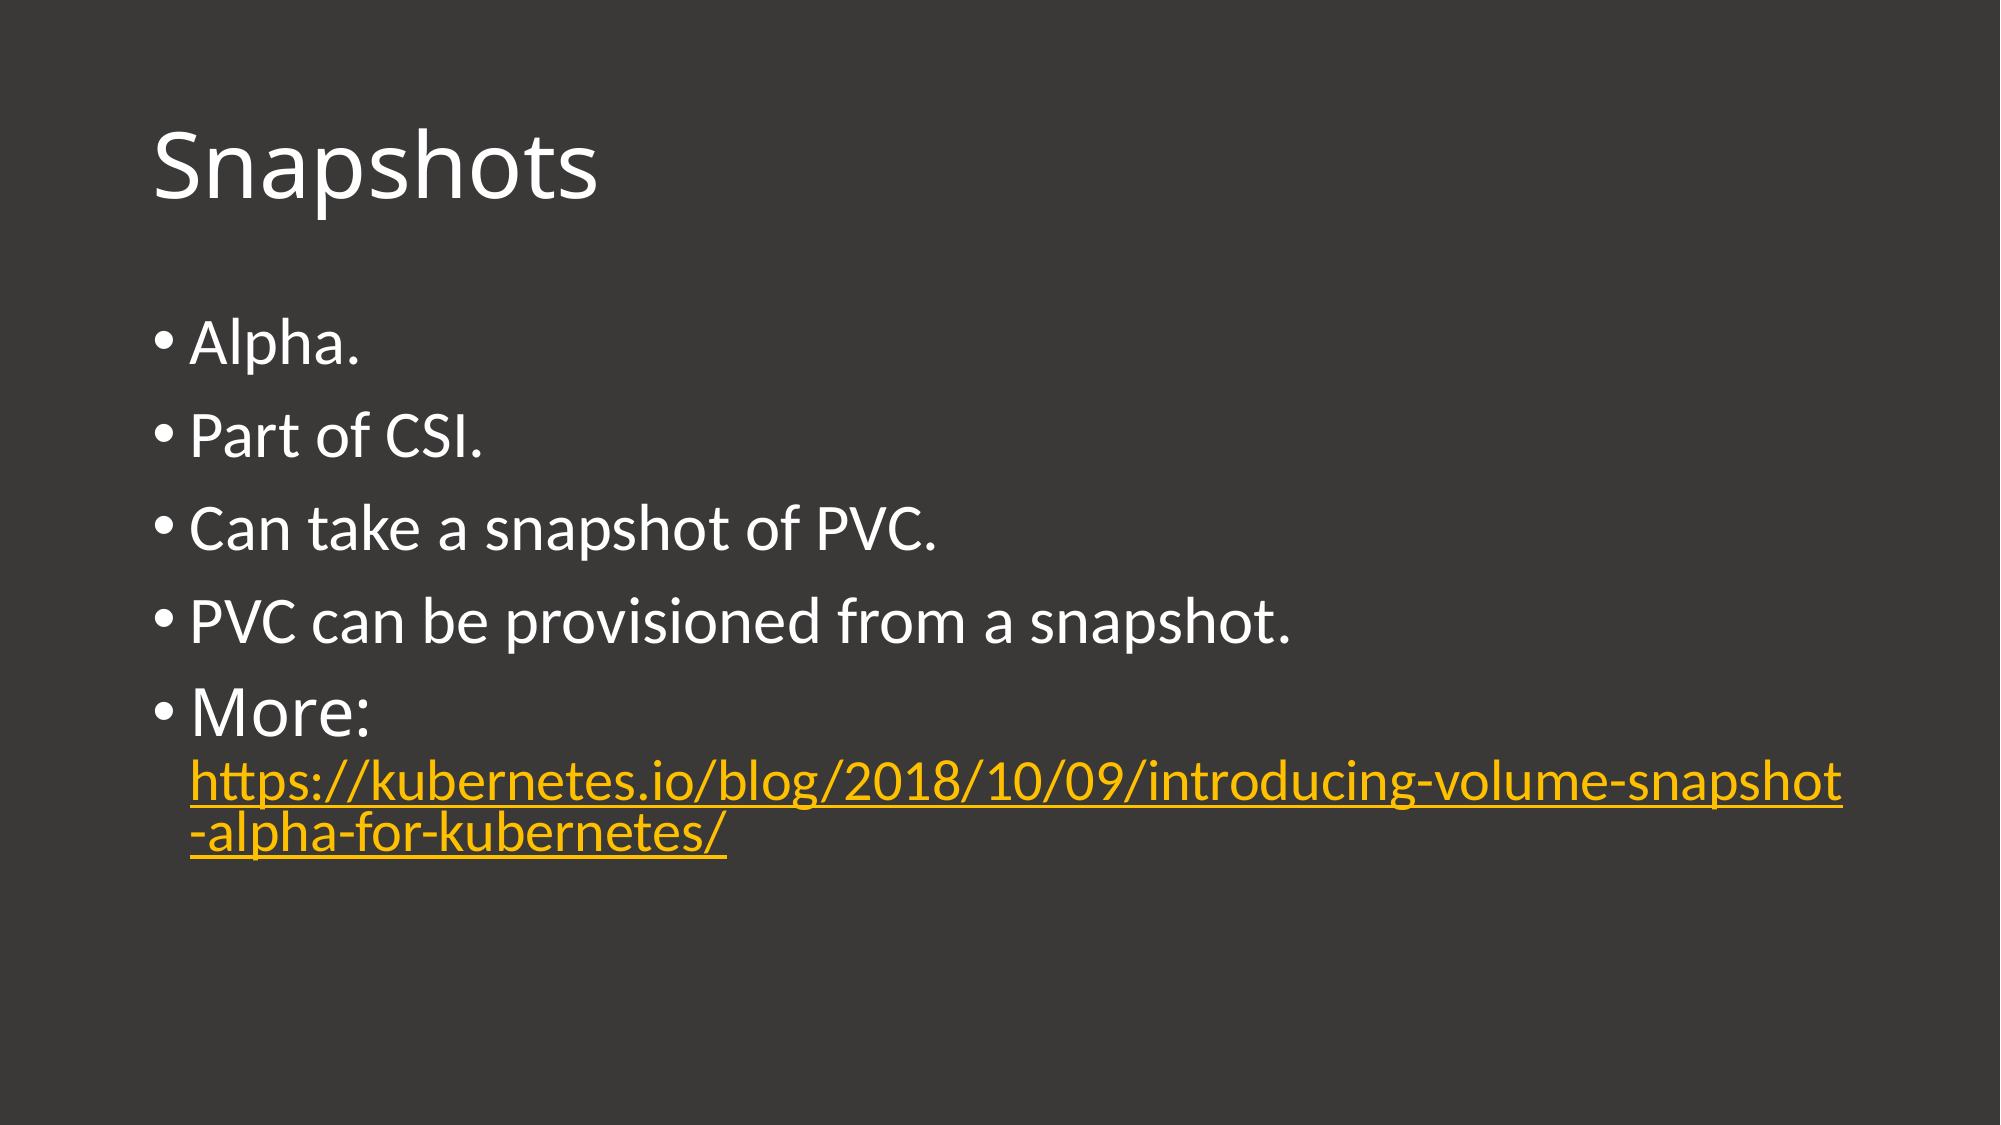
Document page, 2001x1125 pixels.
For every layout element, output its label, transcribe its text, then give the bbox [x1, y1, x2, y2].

list Alpha. Part of CSI. Can take a snapshot of PVC. PVC can be provisioned from a snapshot. More: https://kubernetes.io/blog/2018/10/09/introducing-volume-snapshot-alpha-for-kubernetes/ [137, 299, 1863, 1104]
title Snapshots [137, 59, 1863, 278]
